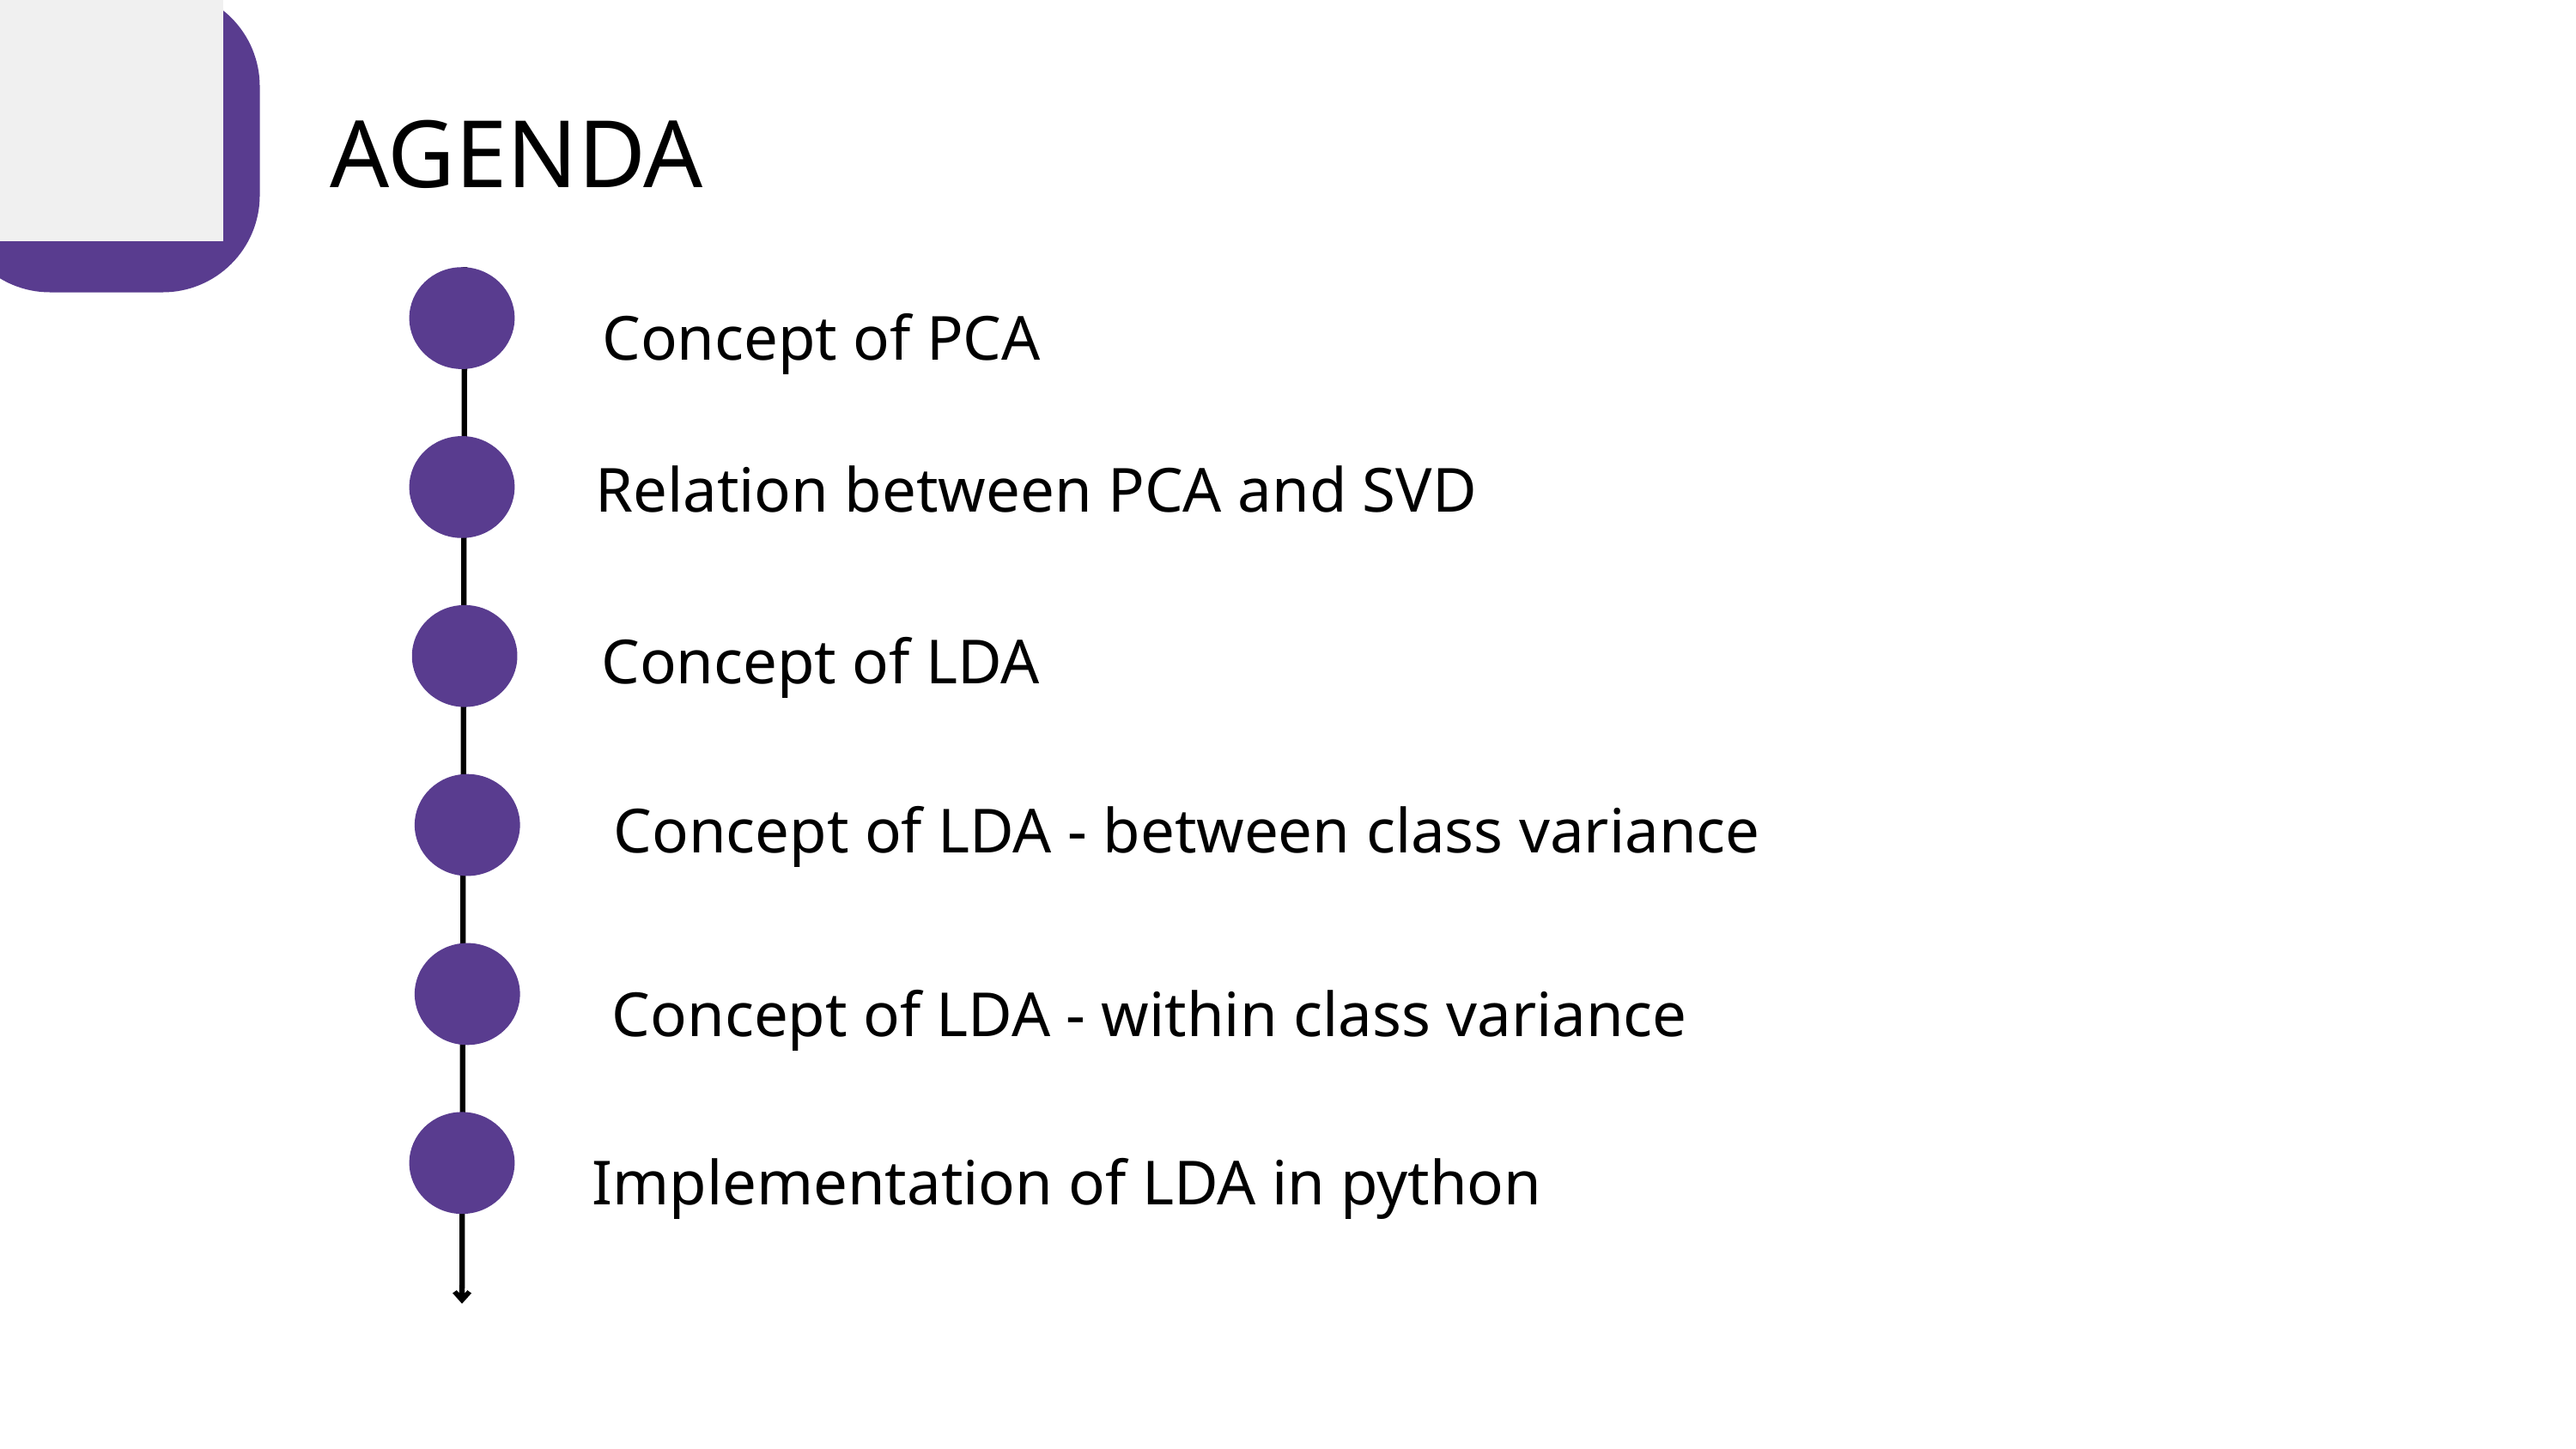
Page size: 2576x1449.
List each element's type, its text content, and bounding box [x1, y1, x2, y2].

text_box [409, 1112, 515, 1215]
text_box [414, 773, 520, 876]
text_box Relation between PCA and SVD [518, 439, 1649, 524]
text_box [0, 0, 224, 242]
text_box Concept of LDA - between class variance [589, 779, 1801, 865]
text_box [455, 1222, 469, 1304]
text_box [414, 943, 520, 1046]
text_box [409, 266, 515, 370]
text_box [0, 0, 260, 293]
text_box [411, 604, 518, 707]
text_box Implementation of LDA in python [579, 1131, 1571, 1218]
text_box Concept of LDA - within class variance [589, 963, 1742, 1049]
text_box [409, 435, 515, 538]
text_box Concept of LDA [589, 610, 1068, 696]
text_box AGENDA [318, 76, 740, 206]
text_box Concept of PCA [589, 287, 1070, 373]
